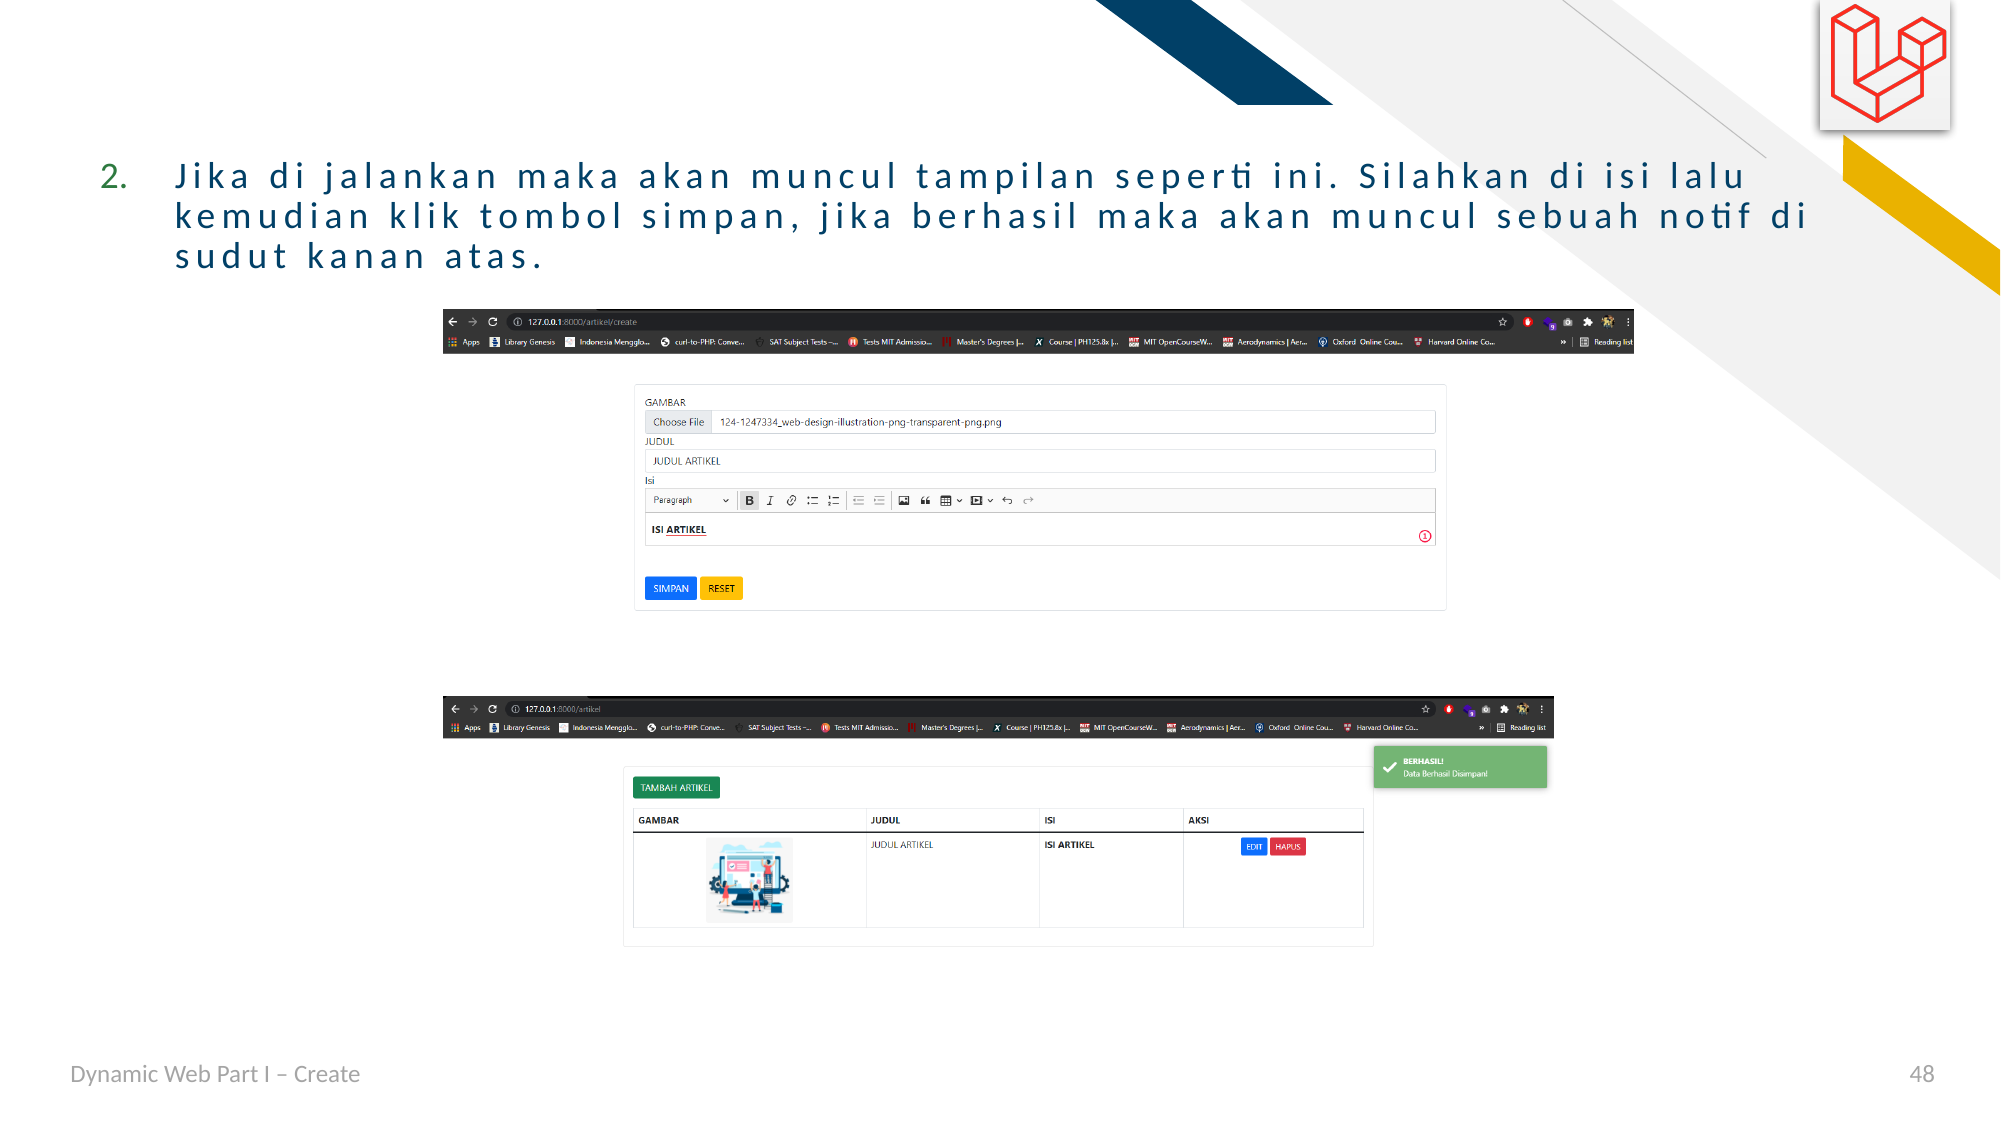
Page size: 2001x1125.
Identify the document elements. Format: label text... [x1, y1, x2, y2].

text_box Jika di jalankan maka akan muncul tampilan seperti ini. Silahkan di isi lalu kemudian klik tombol simpan, jika berhasil maka akan muncul sebuah notif di sudut kanan atas. [85, 148, 1849, 386]
slide_number 48 [1828, 1042, 1950, 1103]
picture [443, 309, 1634, 647]
footer Dynamic Web Part I – Create [55, 1042, 731, 1103]
text_box [1820, 0, 1950, 130]
picture [1831, 4, 1947, 125]
picture [443, 696, 1554, 951]
